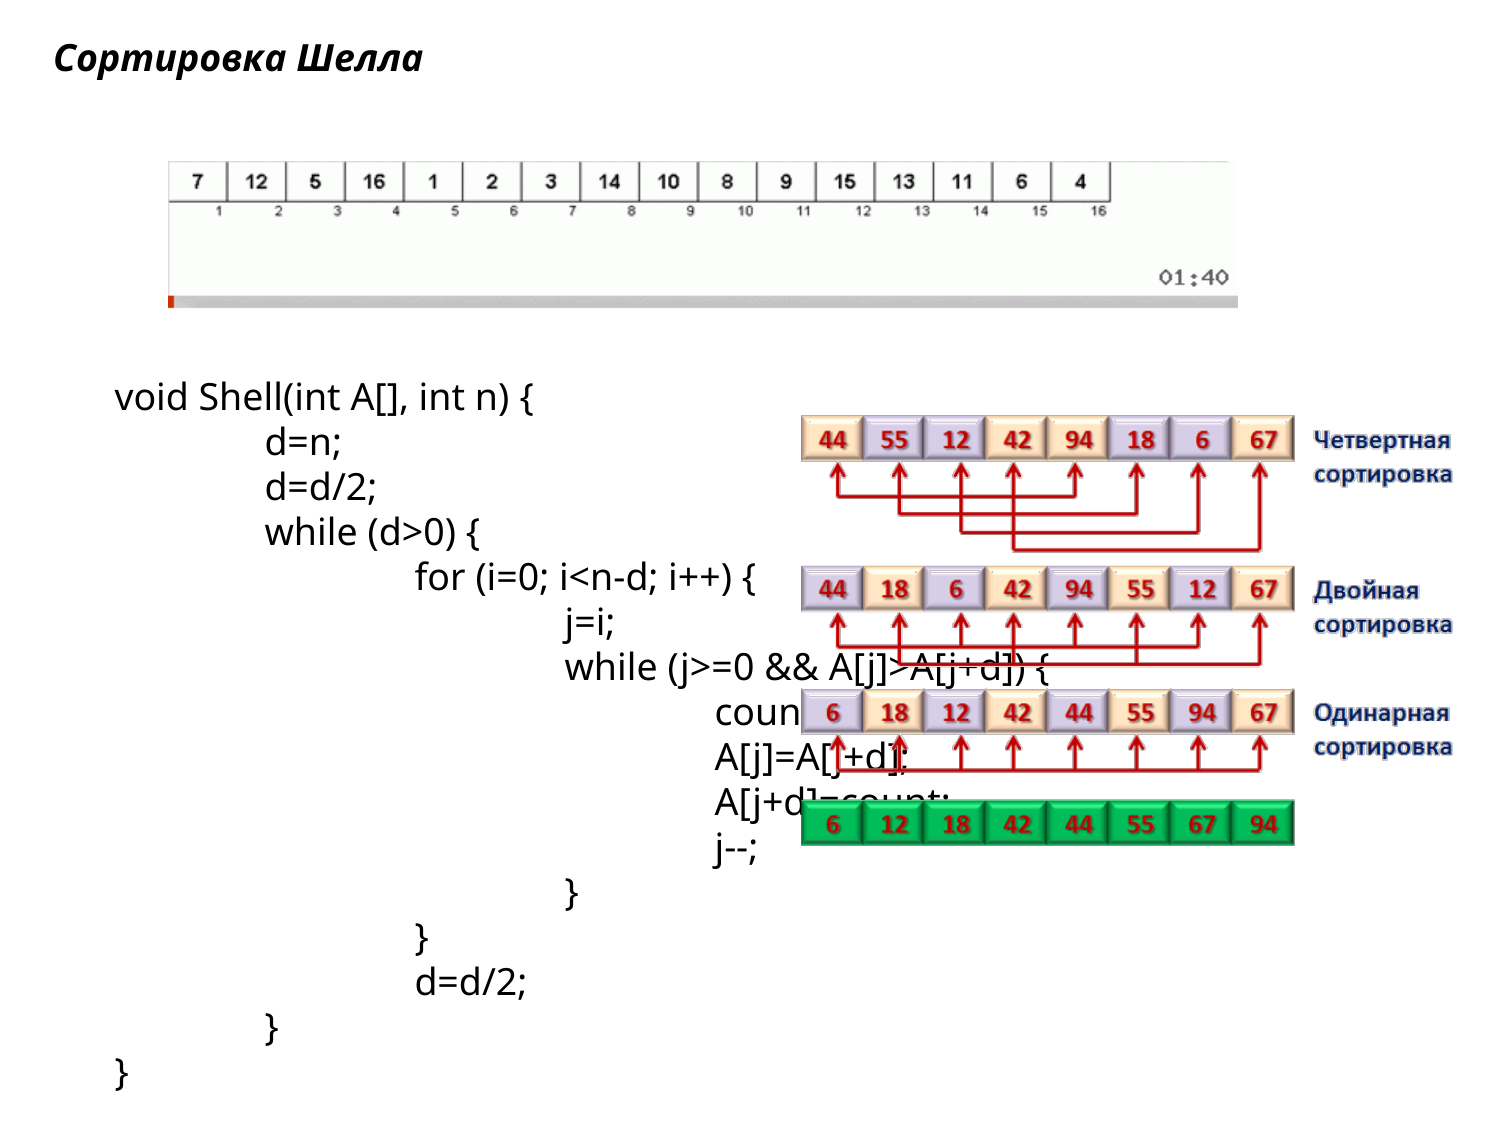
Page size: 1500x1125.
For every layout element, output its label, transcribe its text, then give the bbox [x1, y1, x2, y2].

text_box void Shell(int A[], int n) { d=n; d=d/2; while (d>0) { for (i=0; i<n-d; i++) { j=i; while (j>=0 && A[j]>A[j+d]) { count=A[j]; A[j]=A[j+d]; A[j+d]=count; j--; } } d=d/2; } } [99, 365, 1288, 1100]
picture [168, 161, 1238, 310]
picture [799, 411, 1472, 848]
text_box Сортировка Шелла [38, 26, 439, 87]
